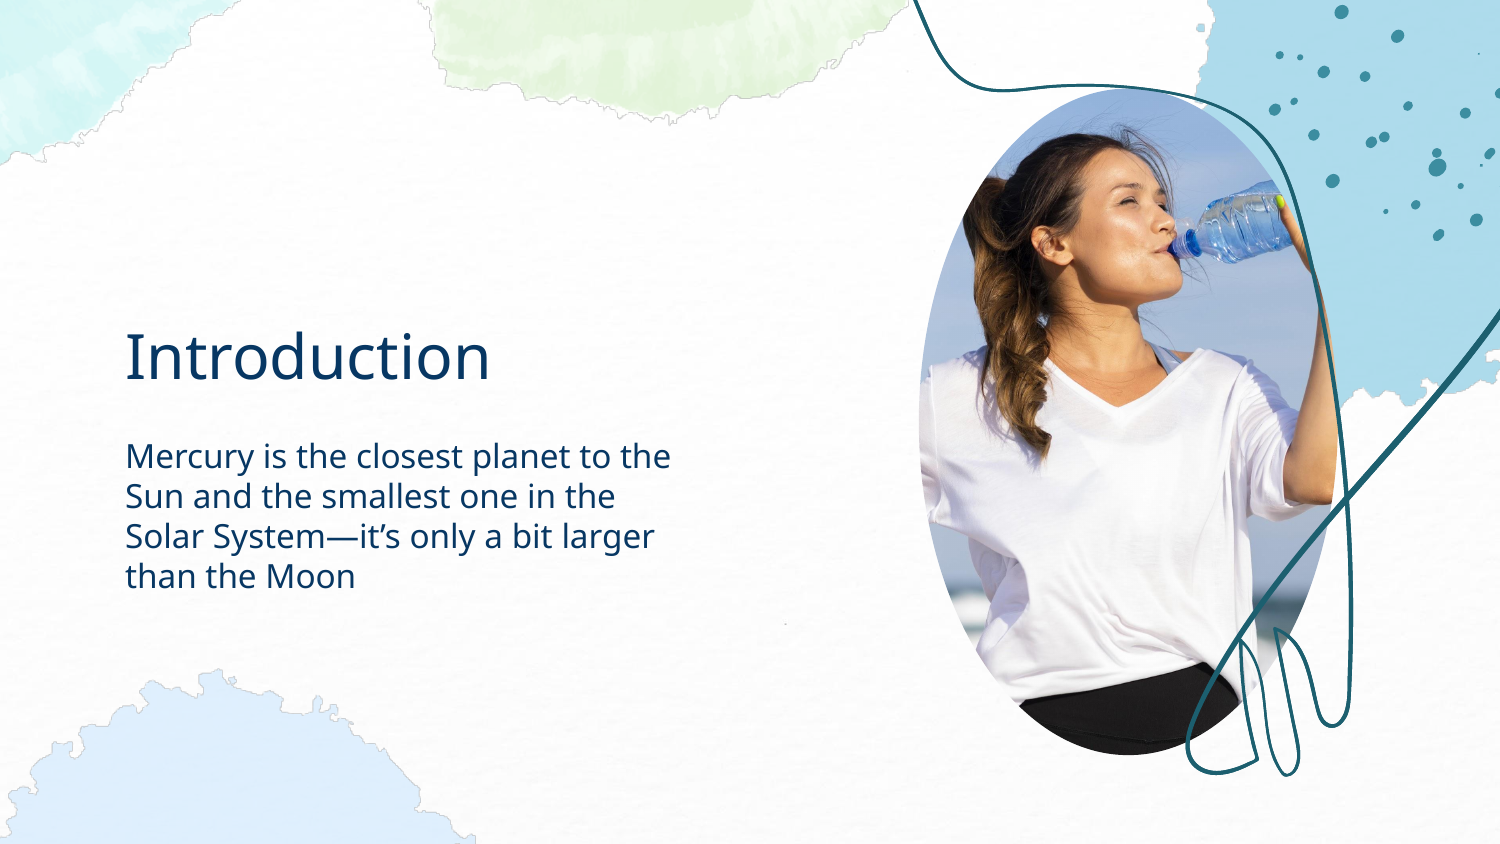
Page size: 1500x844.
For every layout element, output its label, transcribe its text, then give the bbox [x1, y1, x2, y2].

title Introduction [110, 307, 538, 402]
text_box [1275, 764, 1300, 777]
text_box [1342, 308, 1500, 724]
subtitle Mercury is the closest planet to the Sun and the smallest one in the Solar System—it’s only a bit larger than the Moon [110, 419, 696, 611]
picture [0, 0, 1500, 844]
text_box [913, 0, 980, 86]
text_box [1191, 764, 1253, 776]
